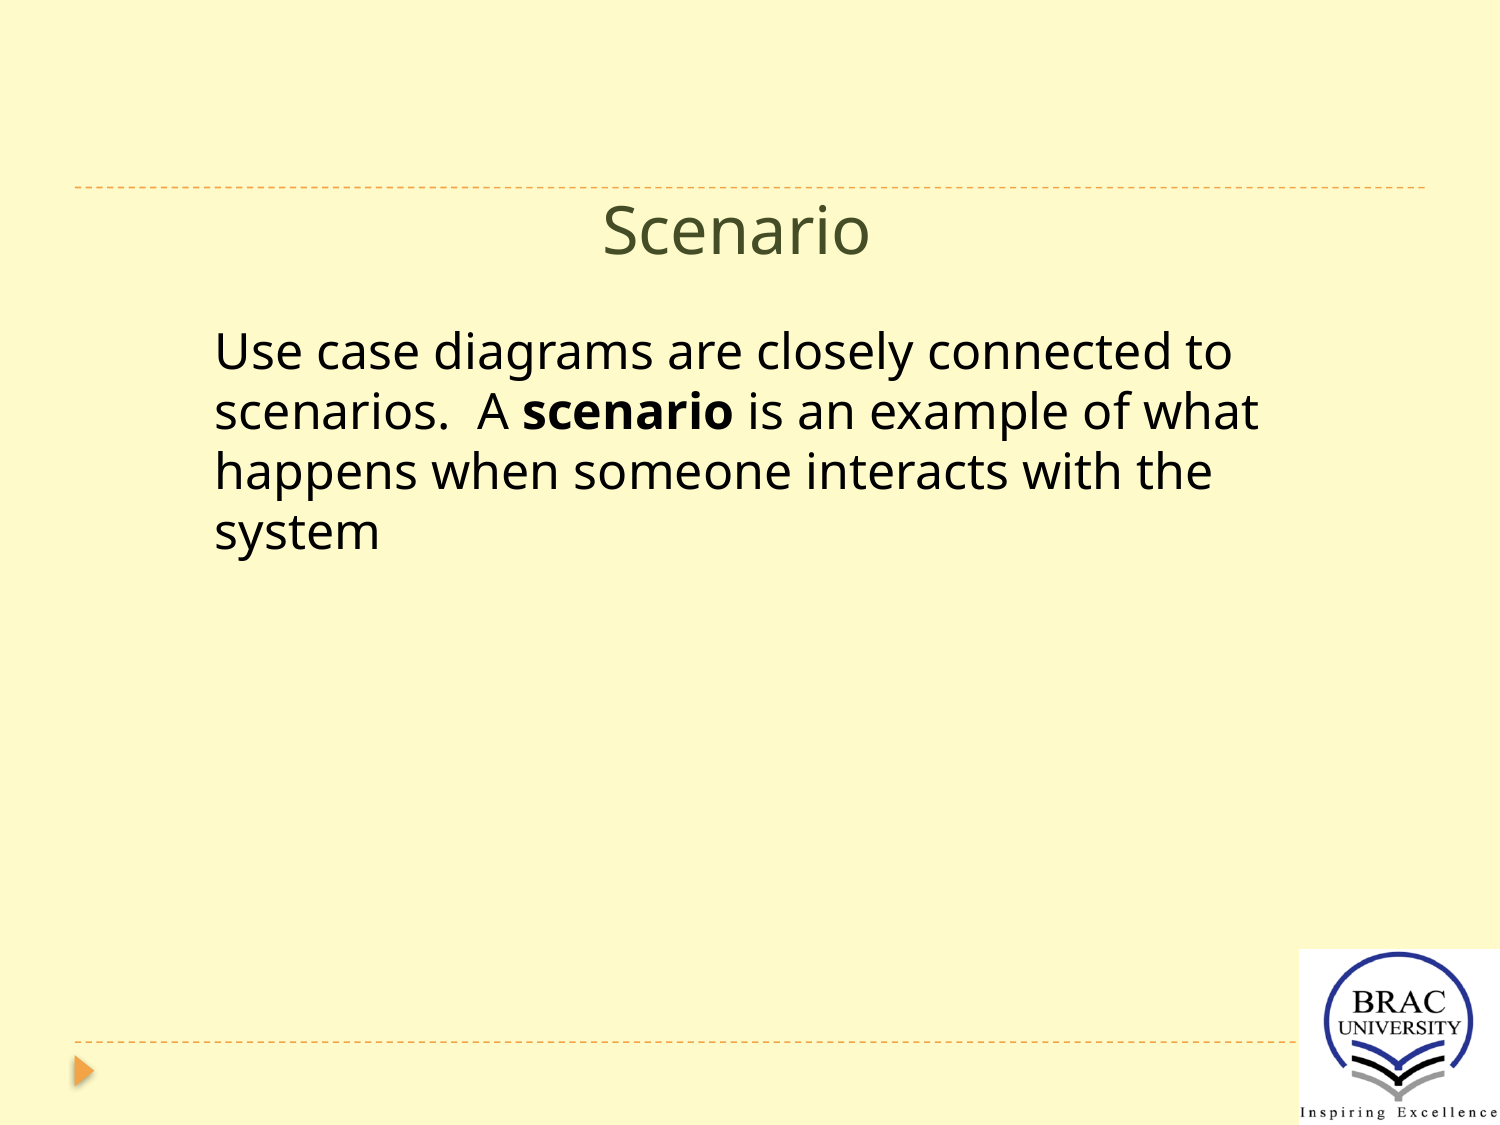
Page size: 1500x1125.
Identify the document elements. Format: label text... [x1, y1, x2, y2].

title Scenario [587, 112, 975, 275]
picture [1299, 949, 1500, 1125]
text_box Use case diagrams are closely connected to scenarios. A scenario is an example of what happens when someone interacts with the system [200, 312, 1275, 568]
